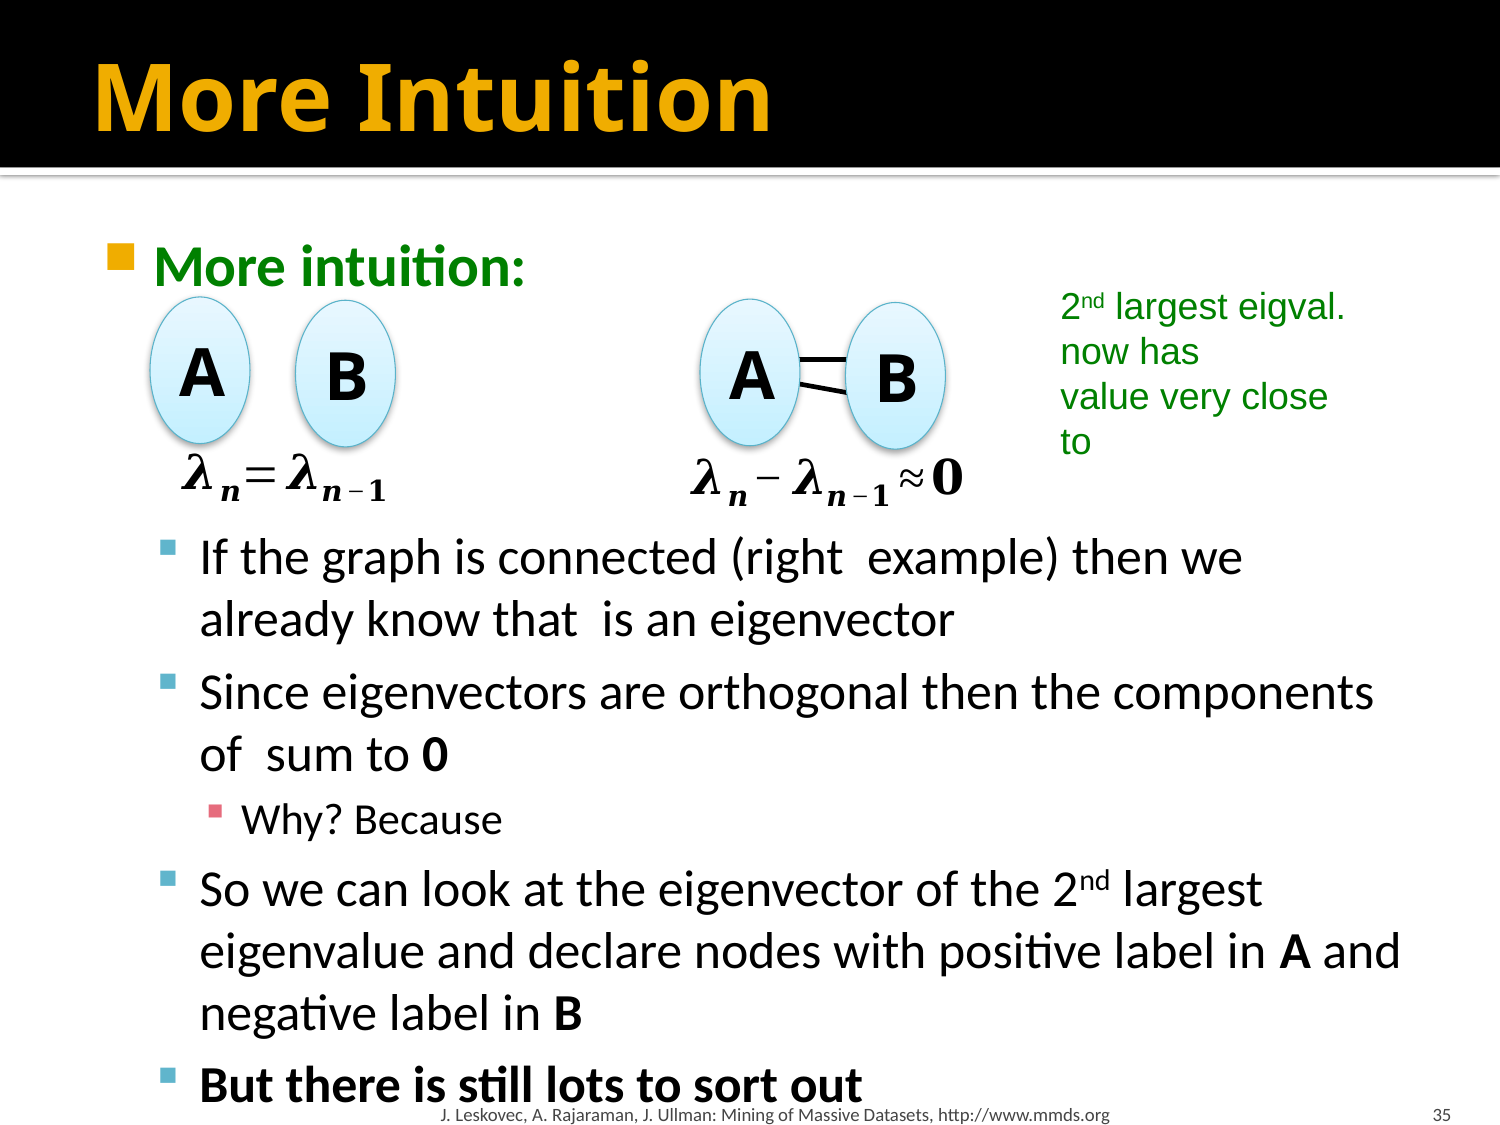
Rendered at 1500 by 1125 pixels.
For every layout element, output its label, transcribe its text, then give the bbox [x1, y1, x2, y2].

footer J. Leskovec, A. Rajaraman, J. Ullman: Mining of Massive Datasets, http://www.mmds.org [433, 1080, 1337, 1125]
text_box A [149, 296, 251, 445]
text_box B [844, 301, 946, 450]
slide_number 35 [1345, 1080, 1467, 1125]
title More Intuition [75, 12, 1425, 175]
text_box A [699, 298, 801, 447]
text_box B [294, 299, 396, 448]
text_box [782, 380, 871, 397]
